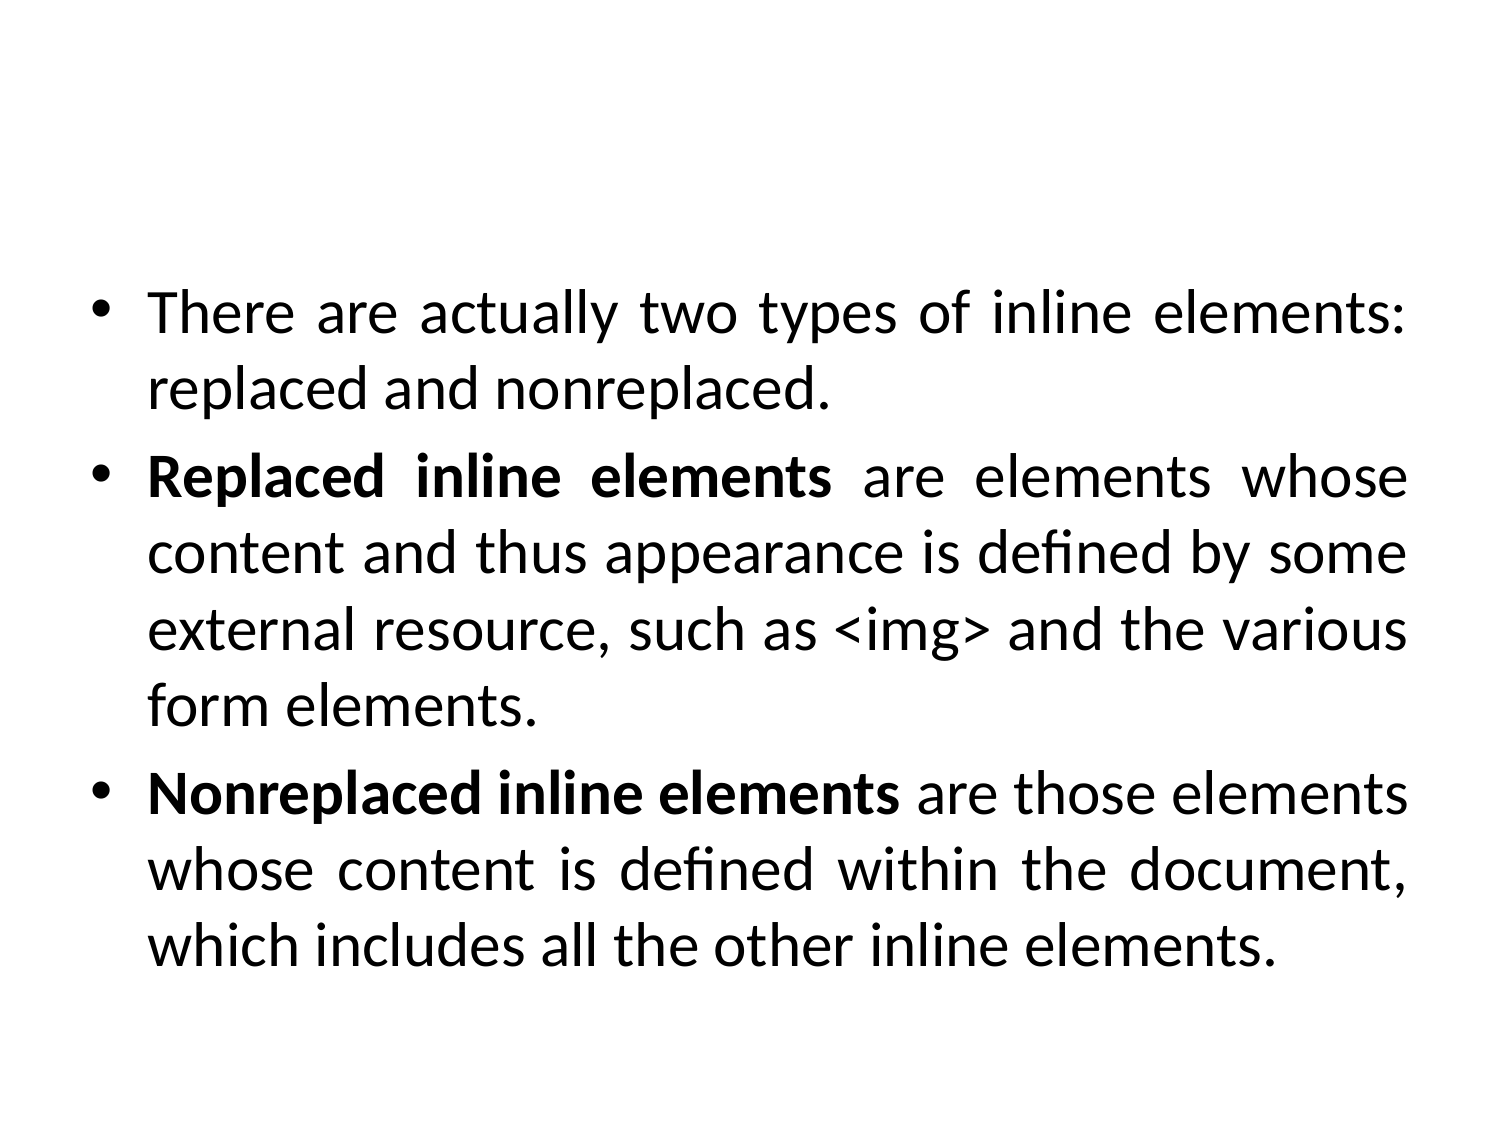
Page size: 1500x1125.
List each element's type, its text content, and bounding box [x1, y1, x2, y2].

list There are actually two types of inline elements: replaced and nonreplaced. Replaced inline elements are elements whose content and thus appearance is defined by some external resource, such as <img> and the various form elements. Nonreplaced inline elements are those elements whose content is defined within the document, which includes all the other inline elements. [75, 262, 1425, 1005]
